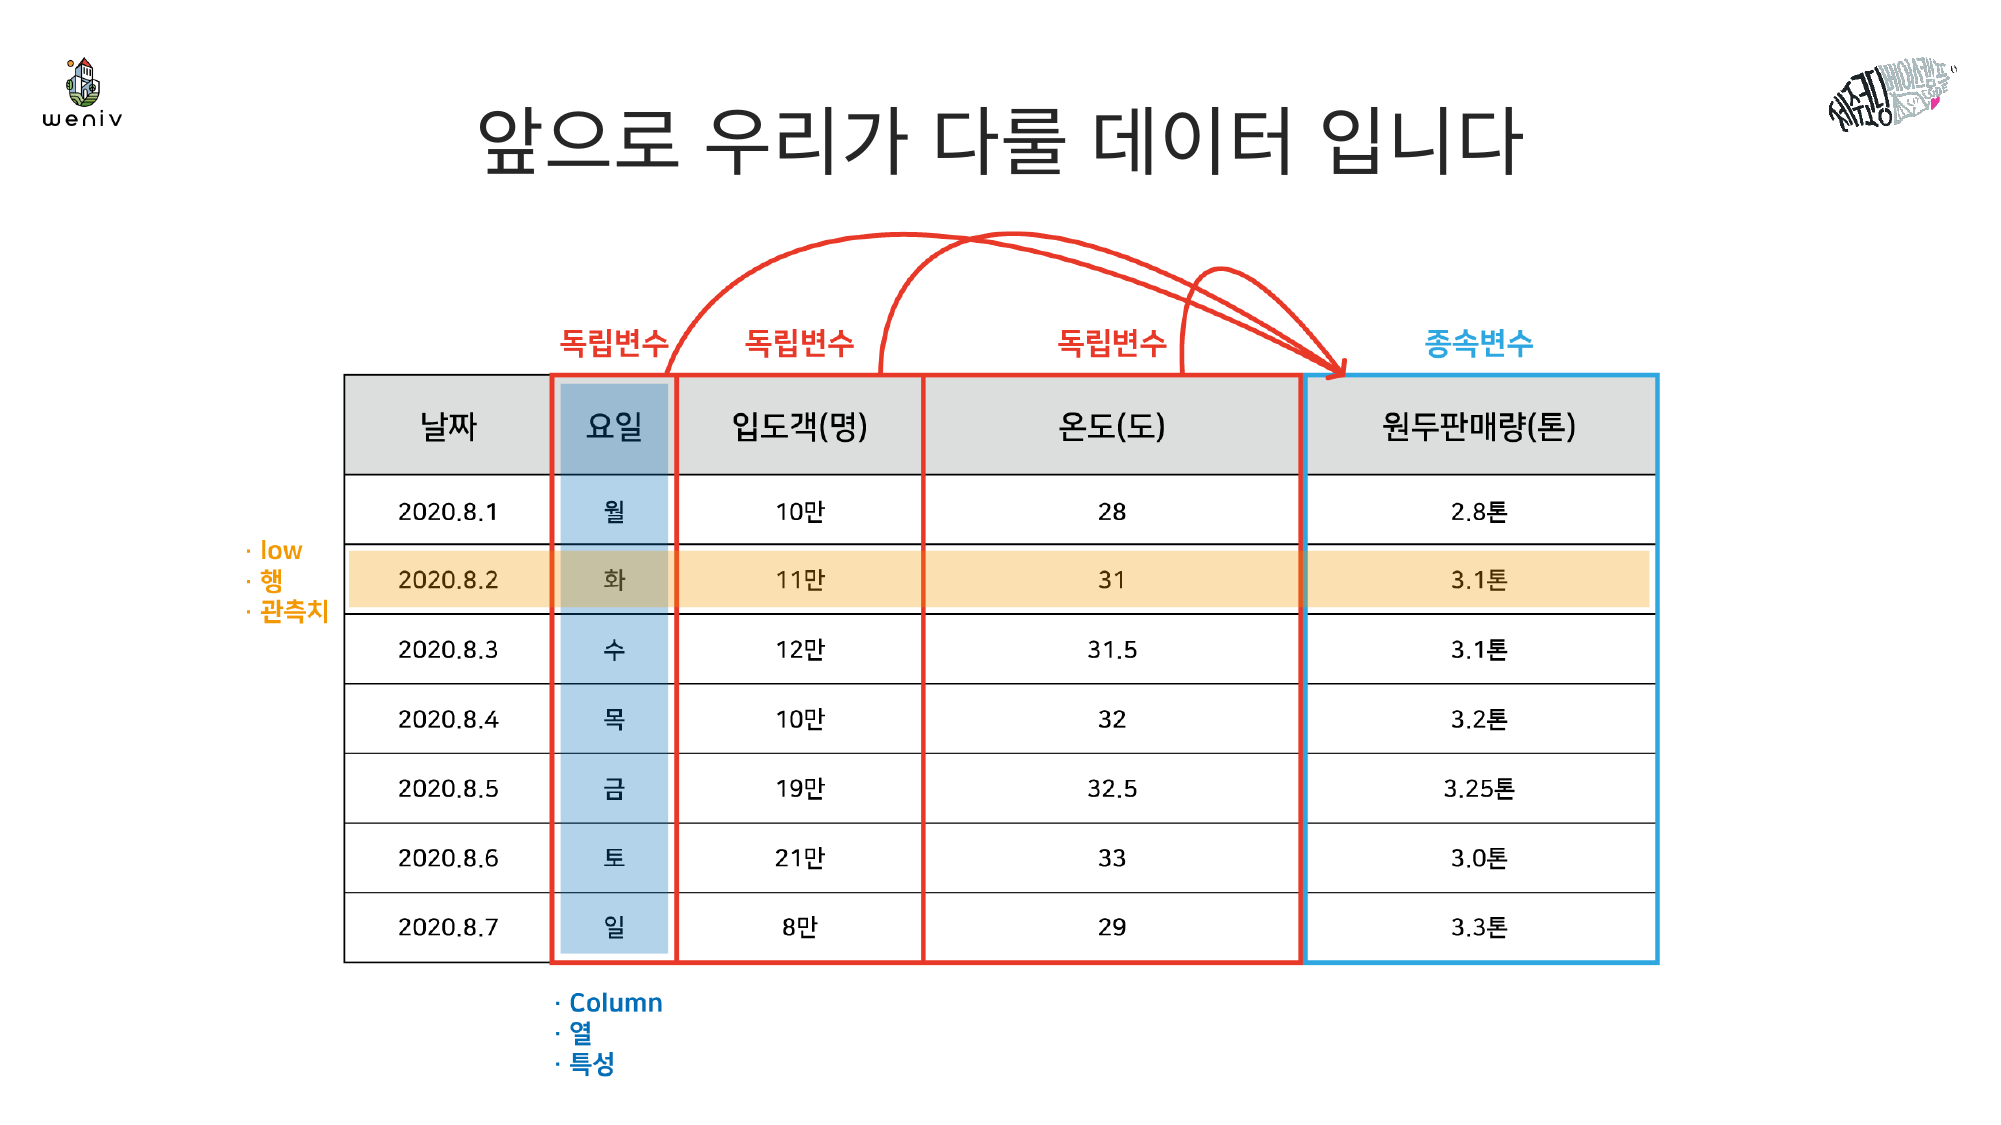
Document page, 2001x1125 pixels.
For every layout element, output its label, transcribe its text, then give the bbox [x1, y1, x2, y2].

picture [43, 57, 122, 126]
picture [207, 132, 1794, 1125]
picture [1829, 57, 1957, 133]
text_box 앞으로 우리가 다룰 데이터 입니다 [108, 41, 1894, 192]
